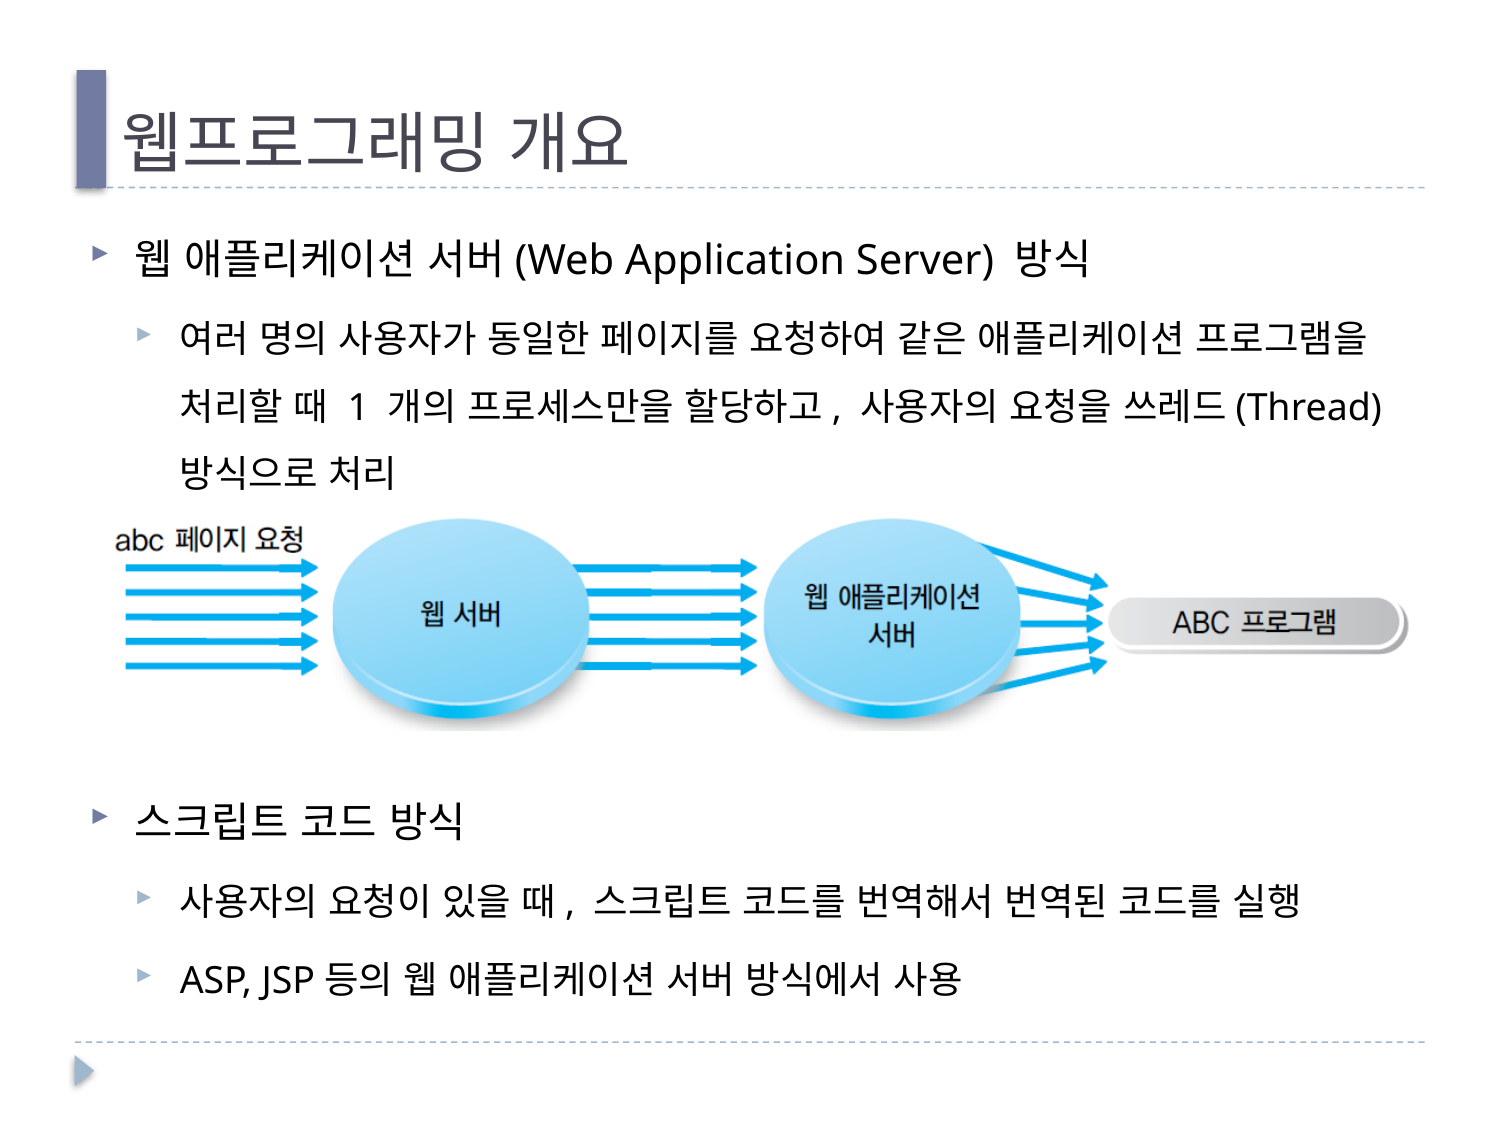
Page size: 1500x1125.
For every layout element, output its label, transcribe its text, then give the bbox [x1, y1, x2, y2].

picture [111, 514, 1412, 731]
title 웹프로그래밍 개요 [106, 70, 1425, 189]
list 웹 애플리케이션 서버(Web Application Server) 방식 여러 명의 사용자가 동일한 페이지를 요청하여 같은 애플리케이션 프로그램을 처리할 때 1 개의 프로세스만을 할당하고, 사용자의 요청을 쓰레드(Thread) 방식으로 처리 스크립트 코드 방식 사용자의 요청이 있을 때, 스크립트 코드를 번역해서 번역된 코드를 실행 ASP, JSP등의 웹 애플리케이션 서버 방식에서 사용 [75, 200, 1425, 1010]
